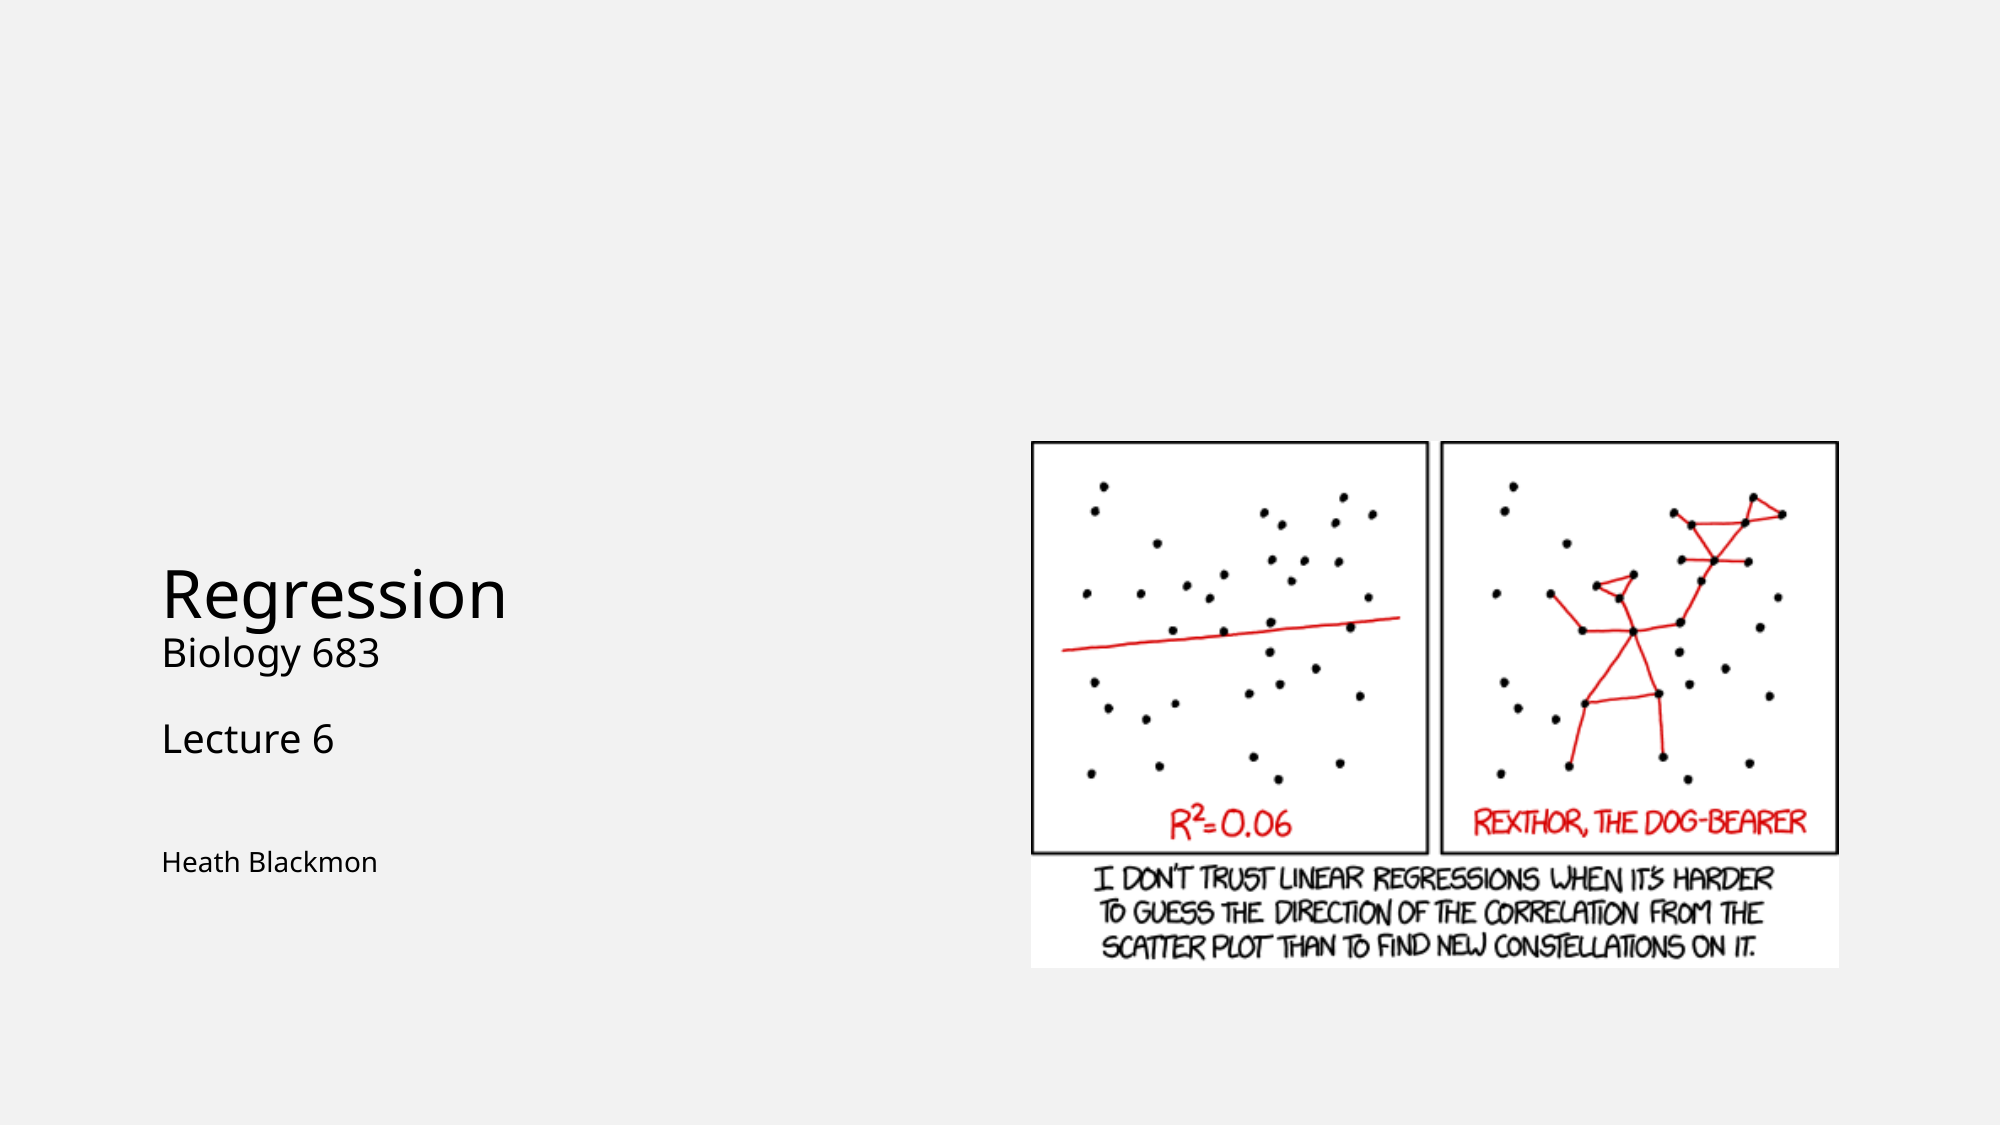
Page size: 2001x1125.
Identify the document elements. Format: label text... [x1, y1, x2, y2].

title Regression Biology 683 Lecture 6 Heath Blackmon [146, 184, 1869, 886]
picture [1031, 441, 1839, 968]
